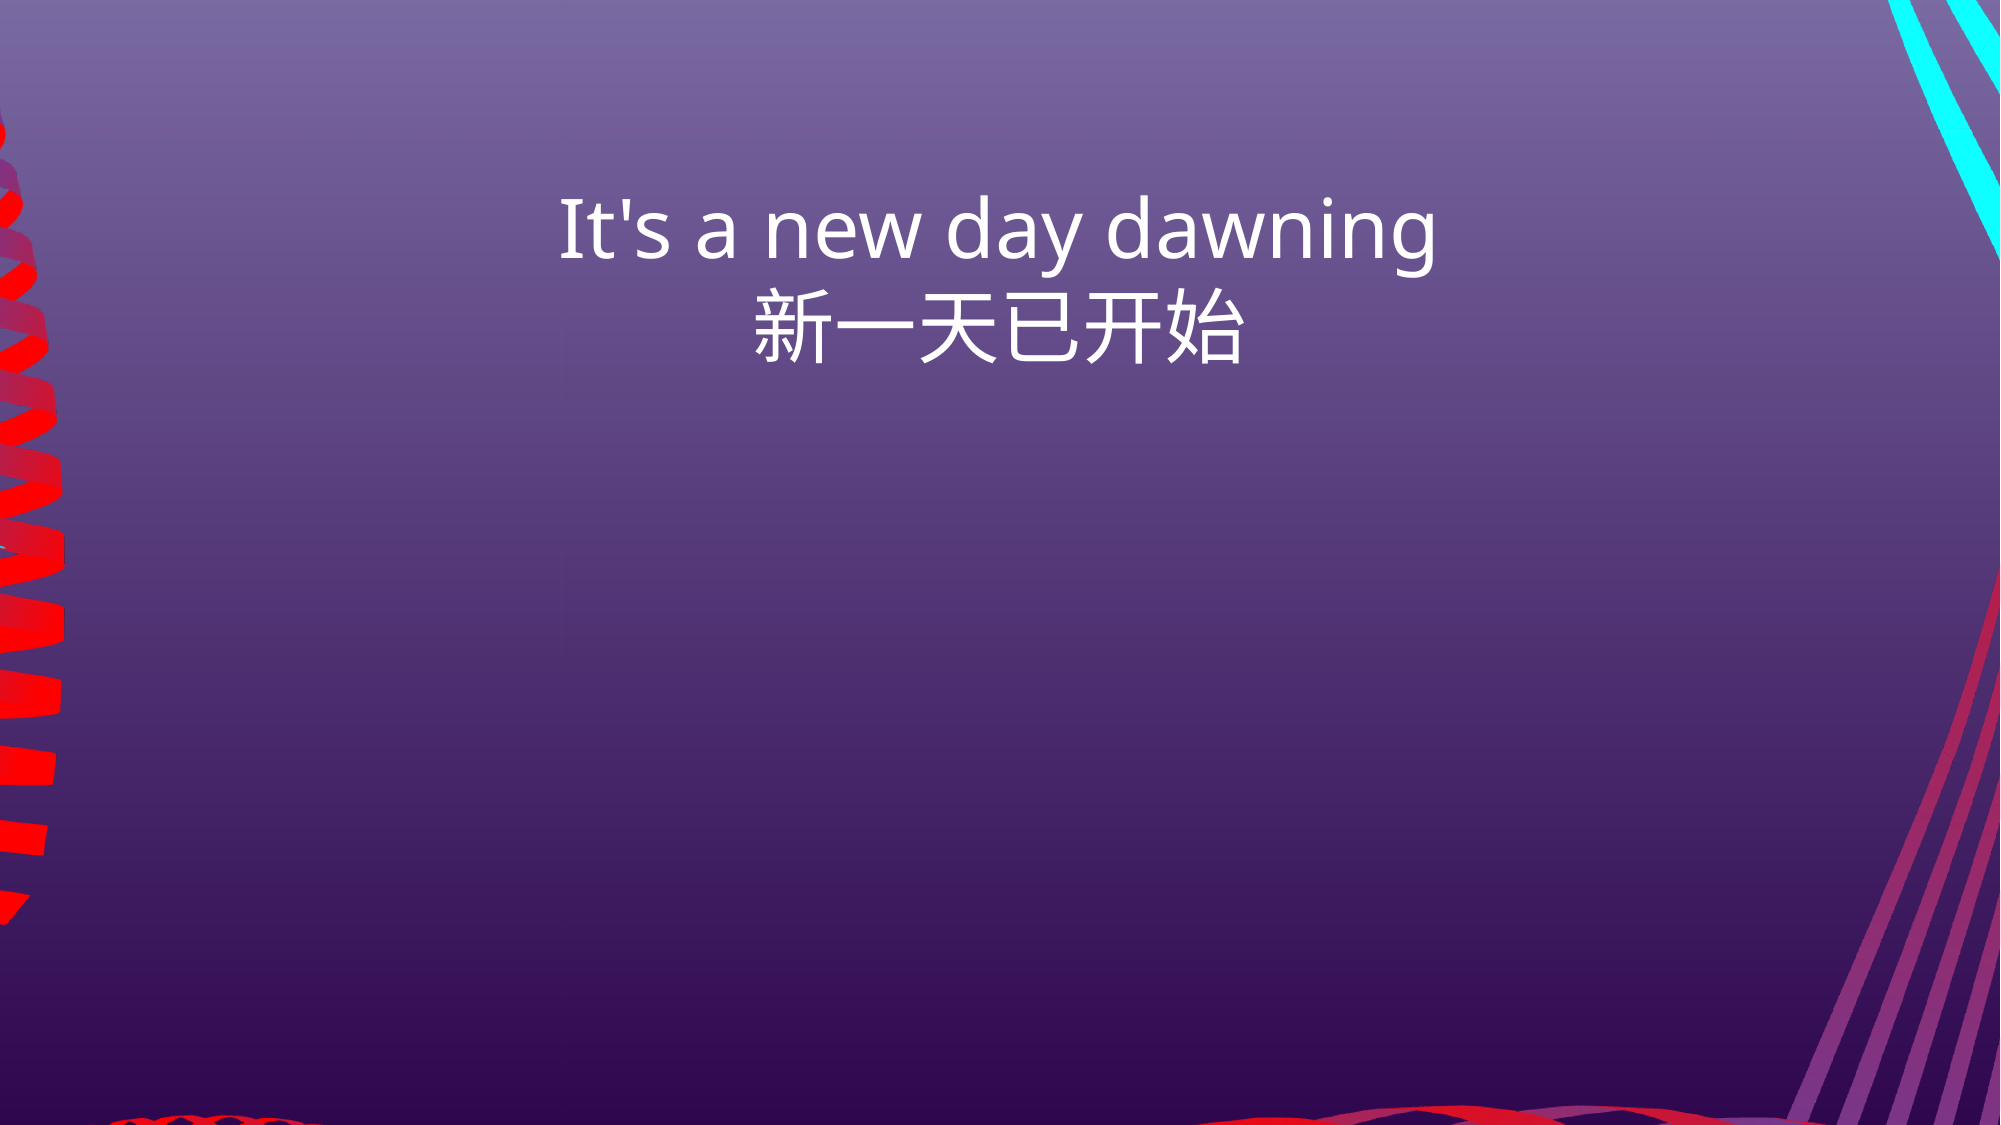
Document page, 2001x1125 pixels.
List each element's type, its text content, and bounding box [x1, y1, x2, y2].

text_box It's a new day dawning 新一天已开始 [99, 168, 1900, 382]
picture [0, 0, 2001, 1125]
